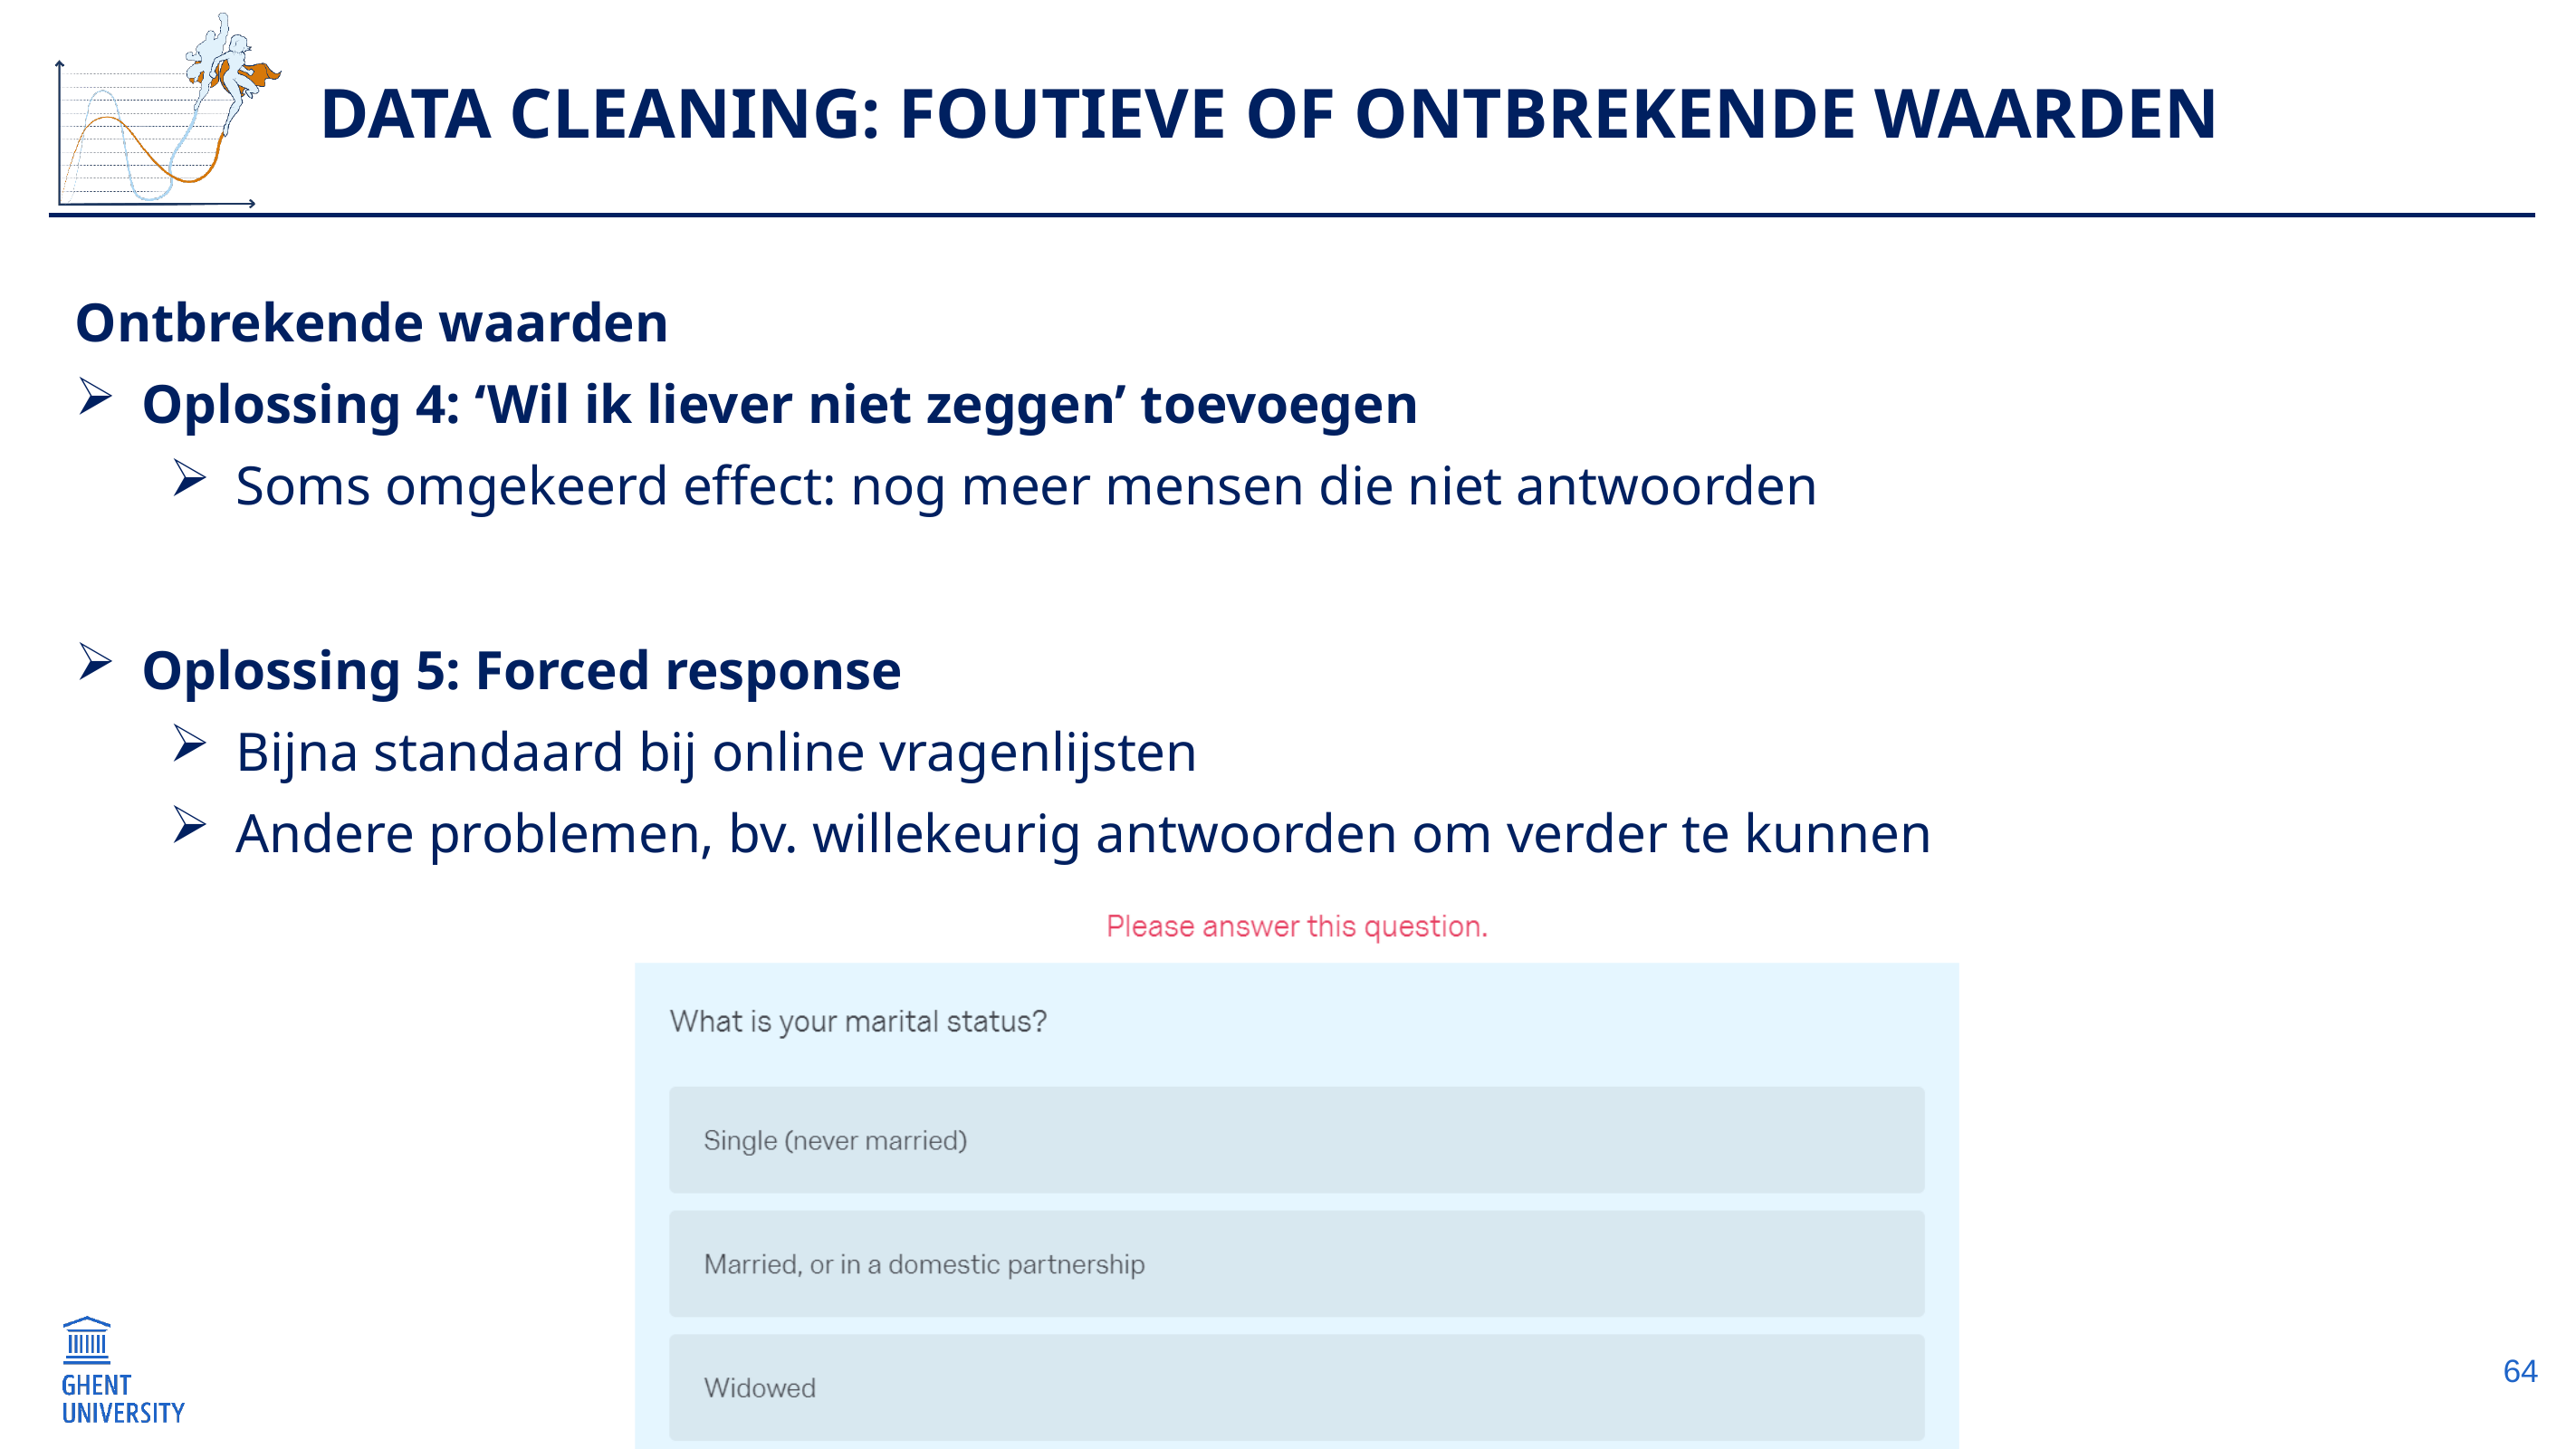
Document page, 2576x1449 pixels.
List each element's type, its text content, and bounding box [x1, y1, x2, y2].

picture [5, 0, 306, 318]
list Ontbrekende waarden Oplossing 4: ‘Wil ik liever niet zeggen’ toevoegen Soms omgekeerd effect: nog meer mensen die niet antwoorden Oplossing 5: Forced response Bijna standaard bij online vragenlijsten Andere problemen, bv. willekeurig antwoorden om verder te kunnen [48, 269, 2553, 1449]
picture [448, 884, 2153, 1449]
slide_number 64 [2415, 1330, 2553, 1408]
title Data cleaning: foutieve of ontbrekende waarden [305, 18, 2527, 159]
